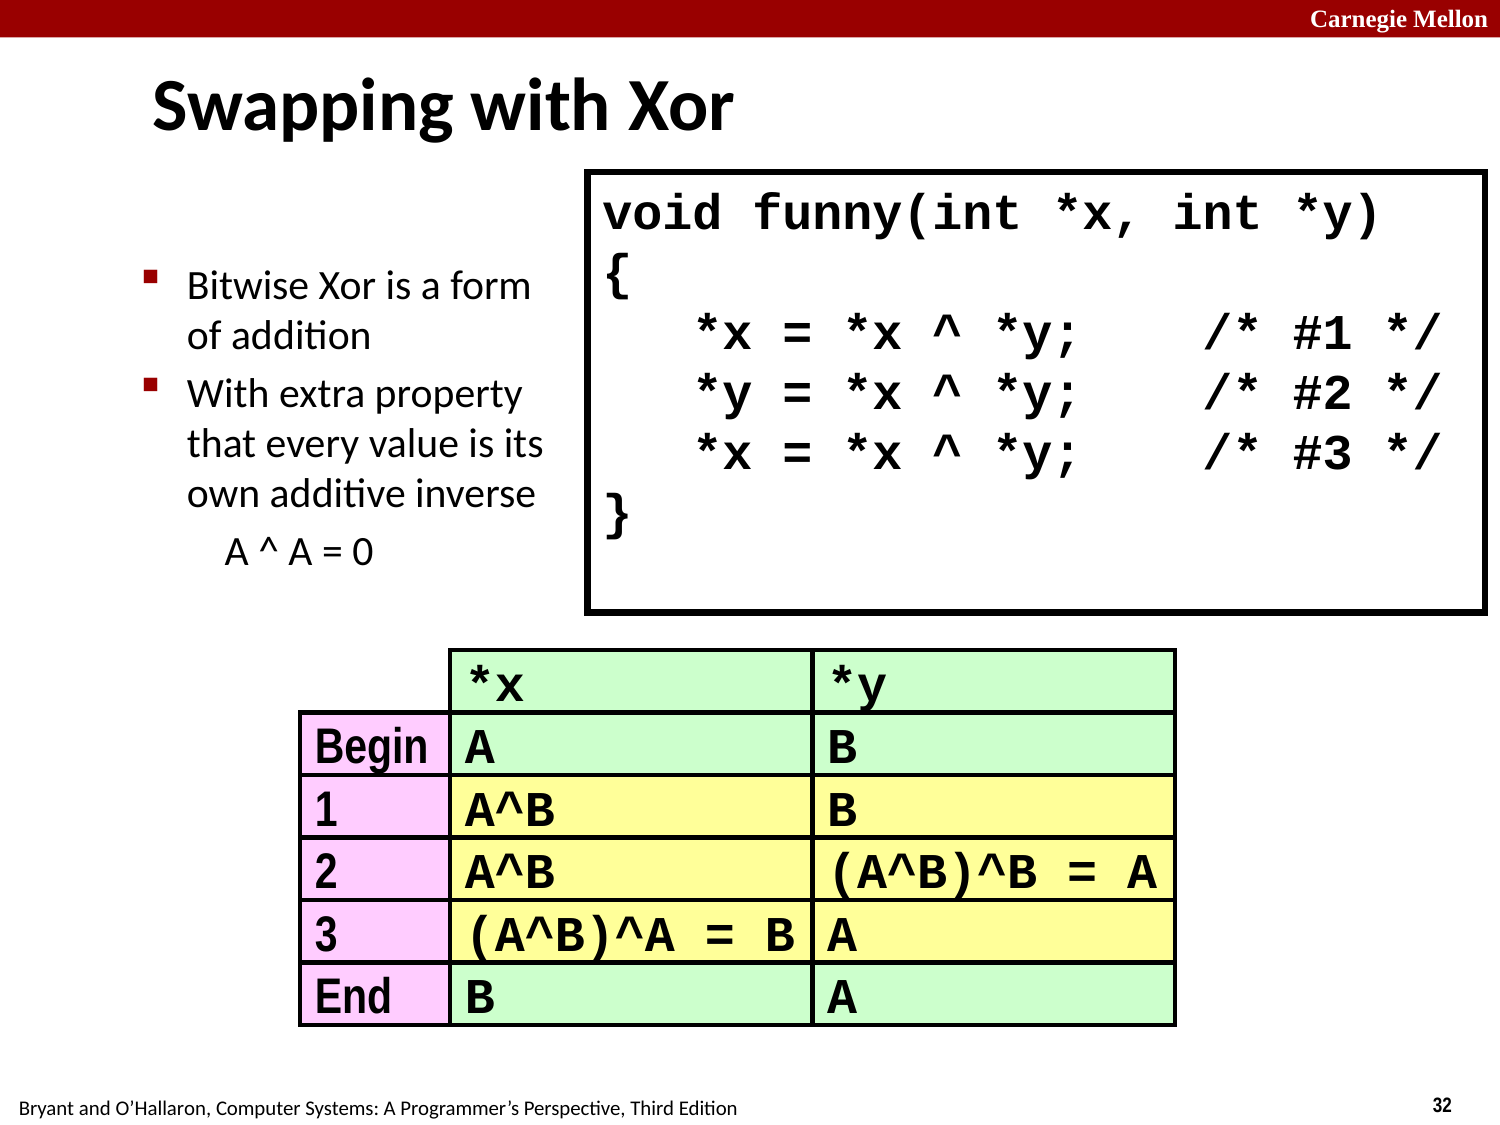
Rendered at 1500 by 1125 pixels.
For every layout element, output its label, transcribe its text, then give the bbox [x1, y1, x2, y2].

text_box *x [449, 649, 813, 713]
text_box *y [813, 649, 1175, 713]
text_box 3 [299, 899, 444, 962]
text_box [449, 837, 1176, 899]
text_box Begin [299, 712, 450, 774]
text_box 2 [299, 837, 444, 899]
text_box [449, 899, 1176, 962]
list Bitwise Xor is a form of addition With extra property that every value is its own additive inverse A ^ A = 0 [49, 249, 563, 576]
text_box 1 [299, 774, 448, 837]
title Swapping with Xor [137, 52, 1102, 148]
text_box End [299, 962, 444, 1025]
text_box B [813, 713, 1175, 773]
text_box A [450, 713, 813, 773]
text_box void funny(int *x, int *y) { *x = *x ^ *y; /* #1 */ *y = *x ^ *y; /* #2 */ *x = *x ^ *y; /* #3 */ } [587, 172, 1486, 613]
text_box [449, 962, 1176, 1026]
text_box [449, 774, 1176, 837]
